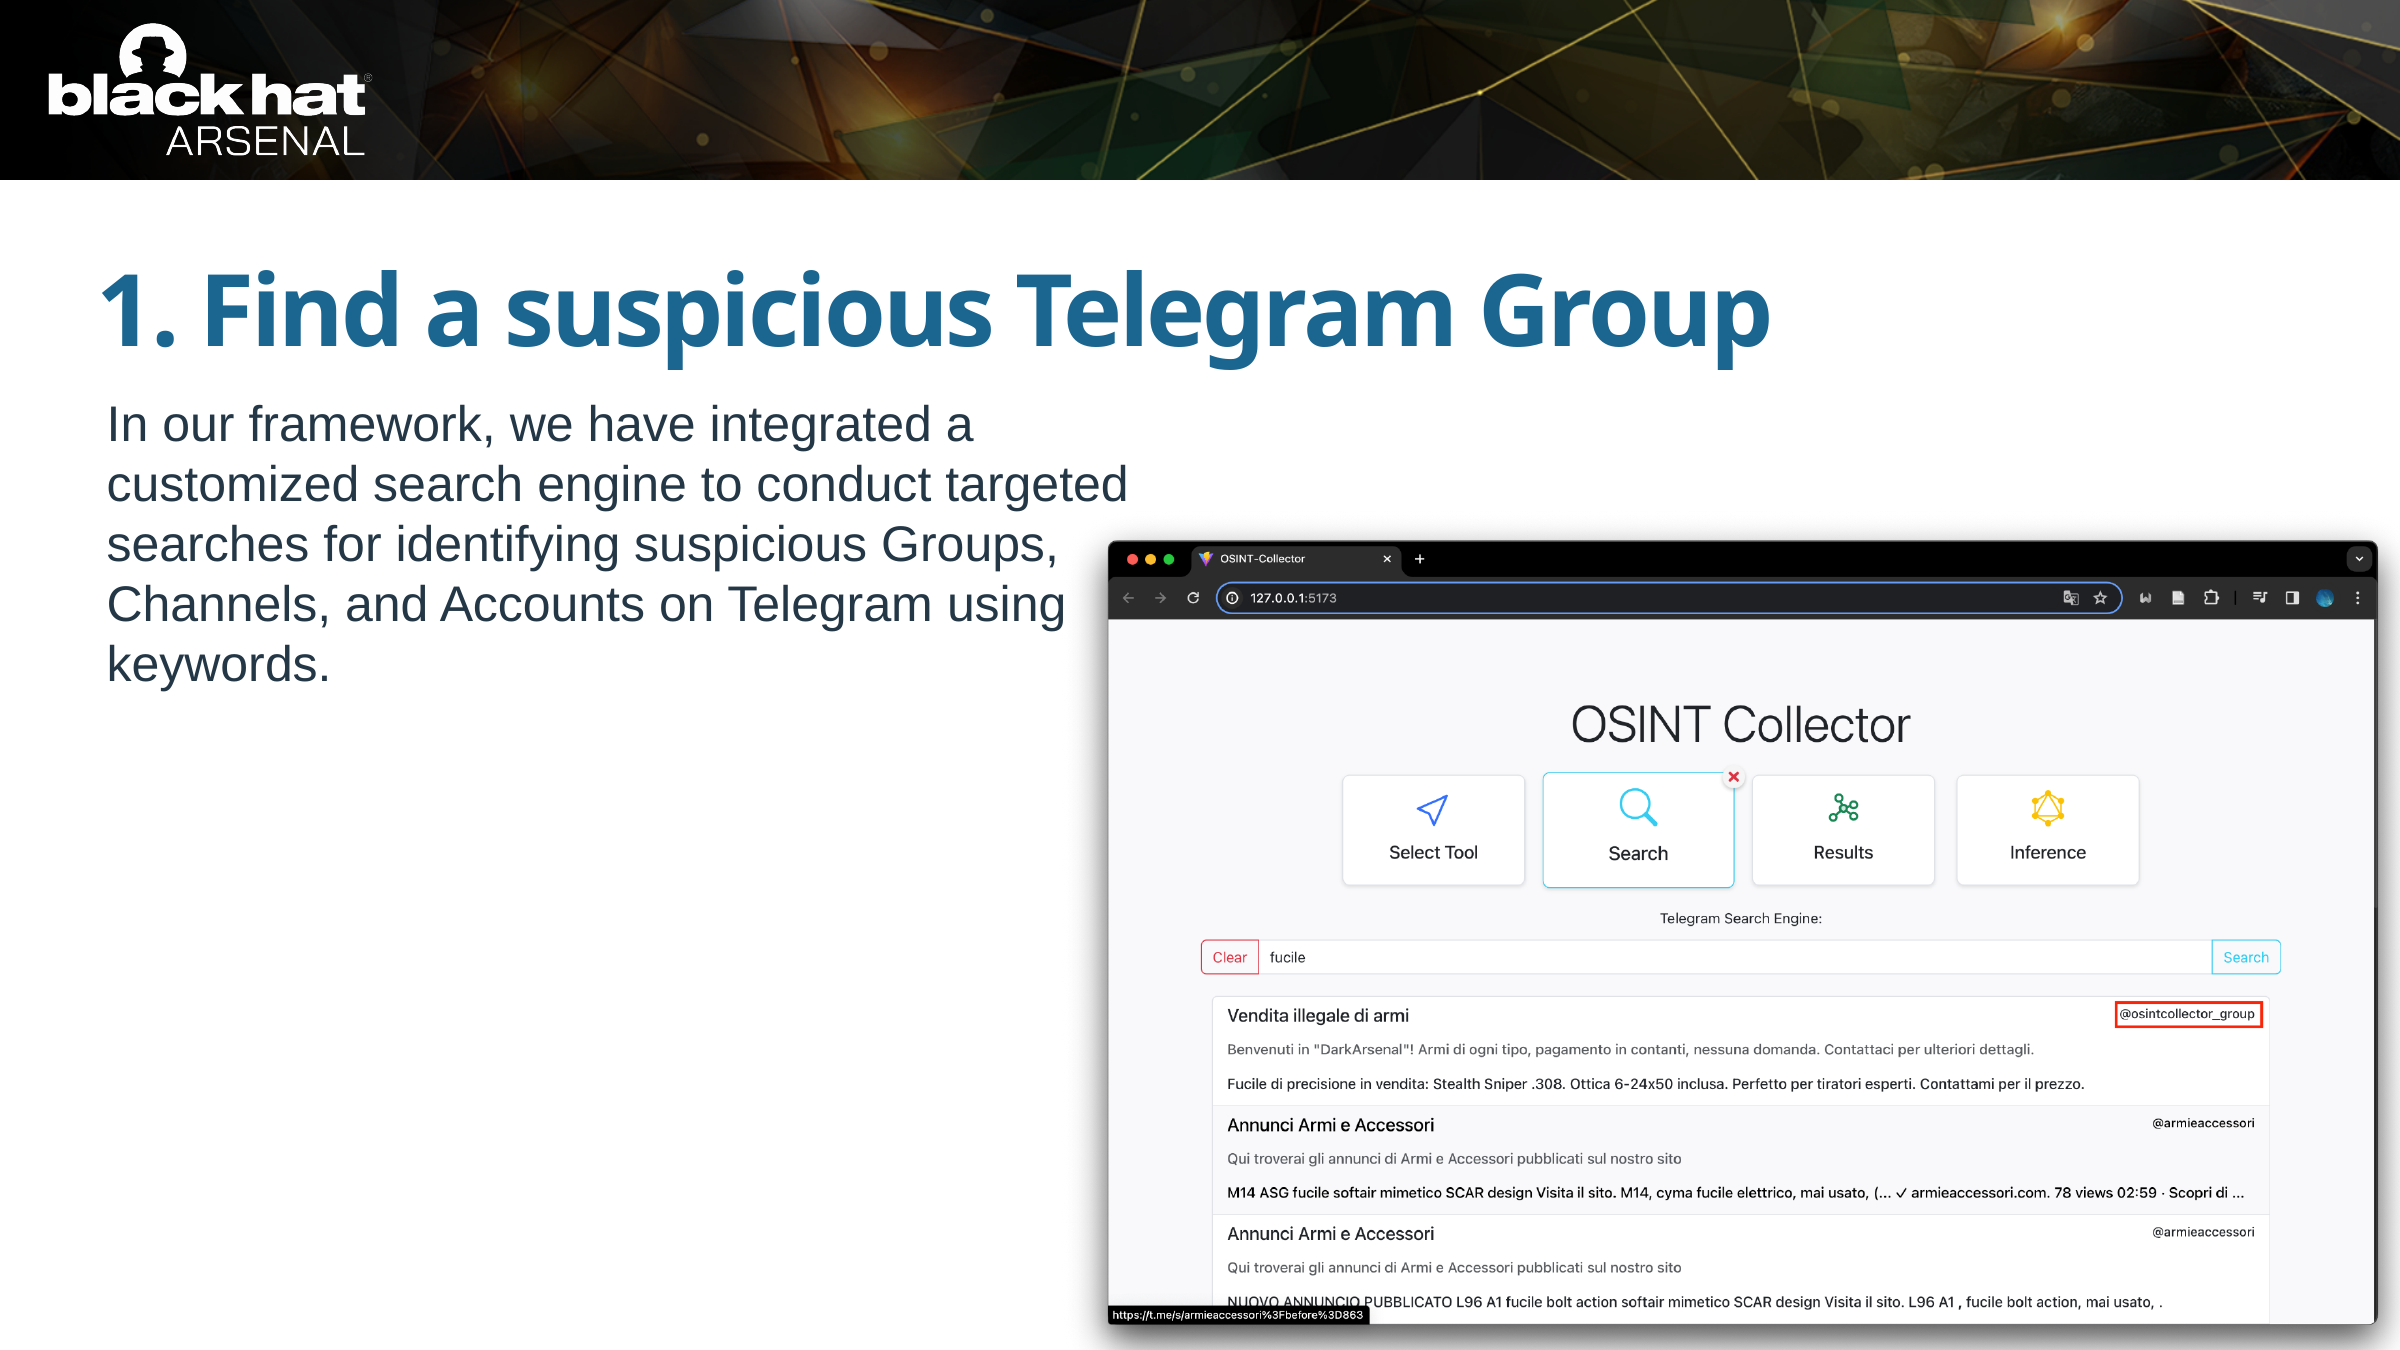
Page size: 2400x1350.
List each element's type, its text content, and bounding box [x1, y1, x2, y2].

picture [0, 0, 2400, 180]
list In our framework, we have integrated a customized search engine to conduct targeted searches for identifying suspicious Groups, Channels, and Accounts on Telegram using keywords. [91, 384, 1244, 1278]
text_box 1. Find a suspicious Telegram Group [91, 241, 2340, 371]
picture [1057, 506, 2400, 1350]
